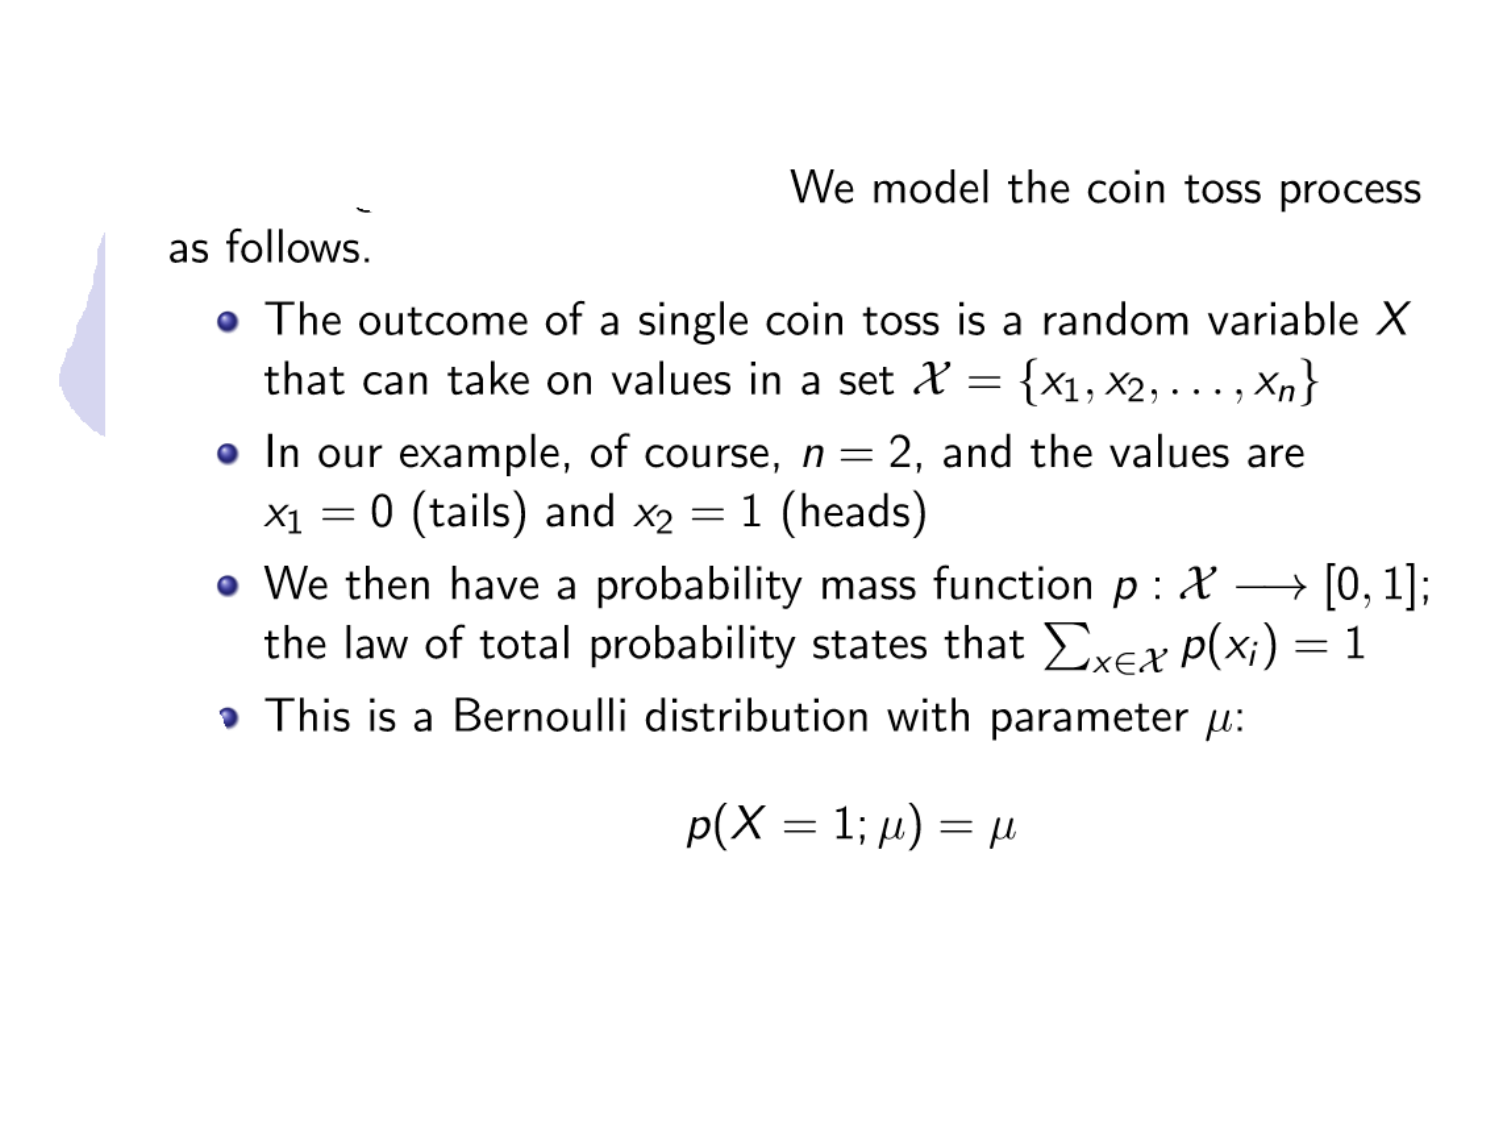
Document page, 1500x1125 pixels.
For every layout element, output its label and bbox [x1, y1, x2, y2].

picture [58, 105, 1465, 903]
